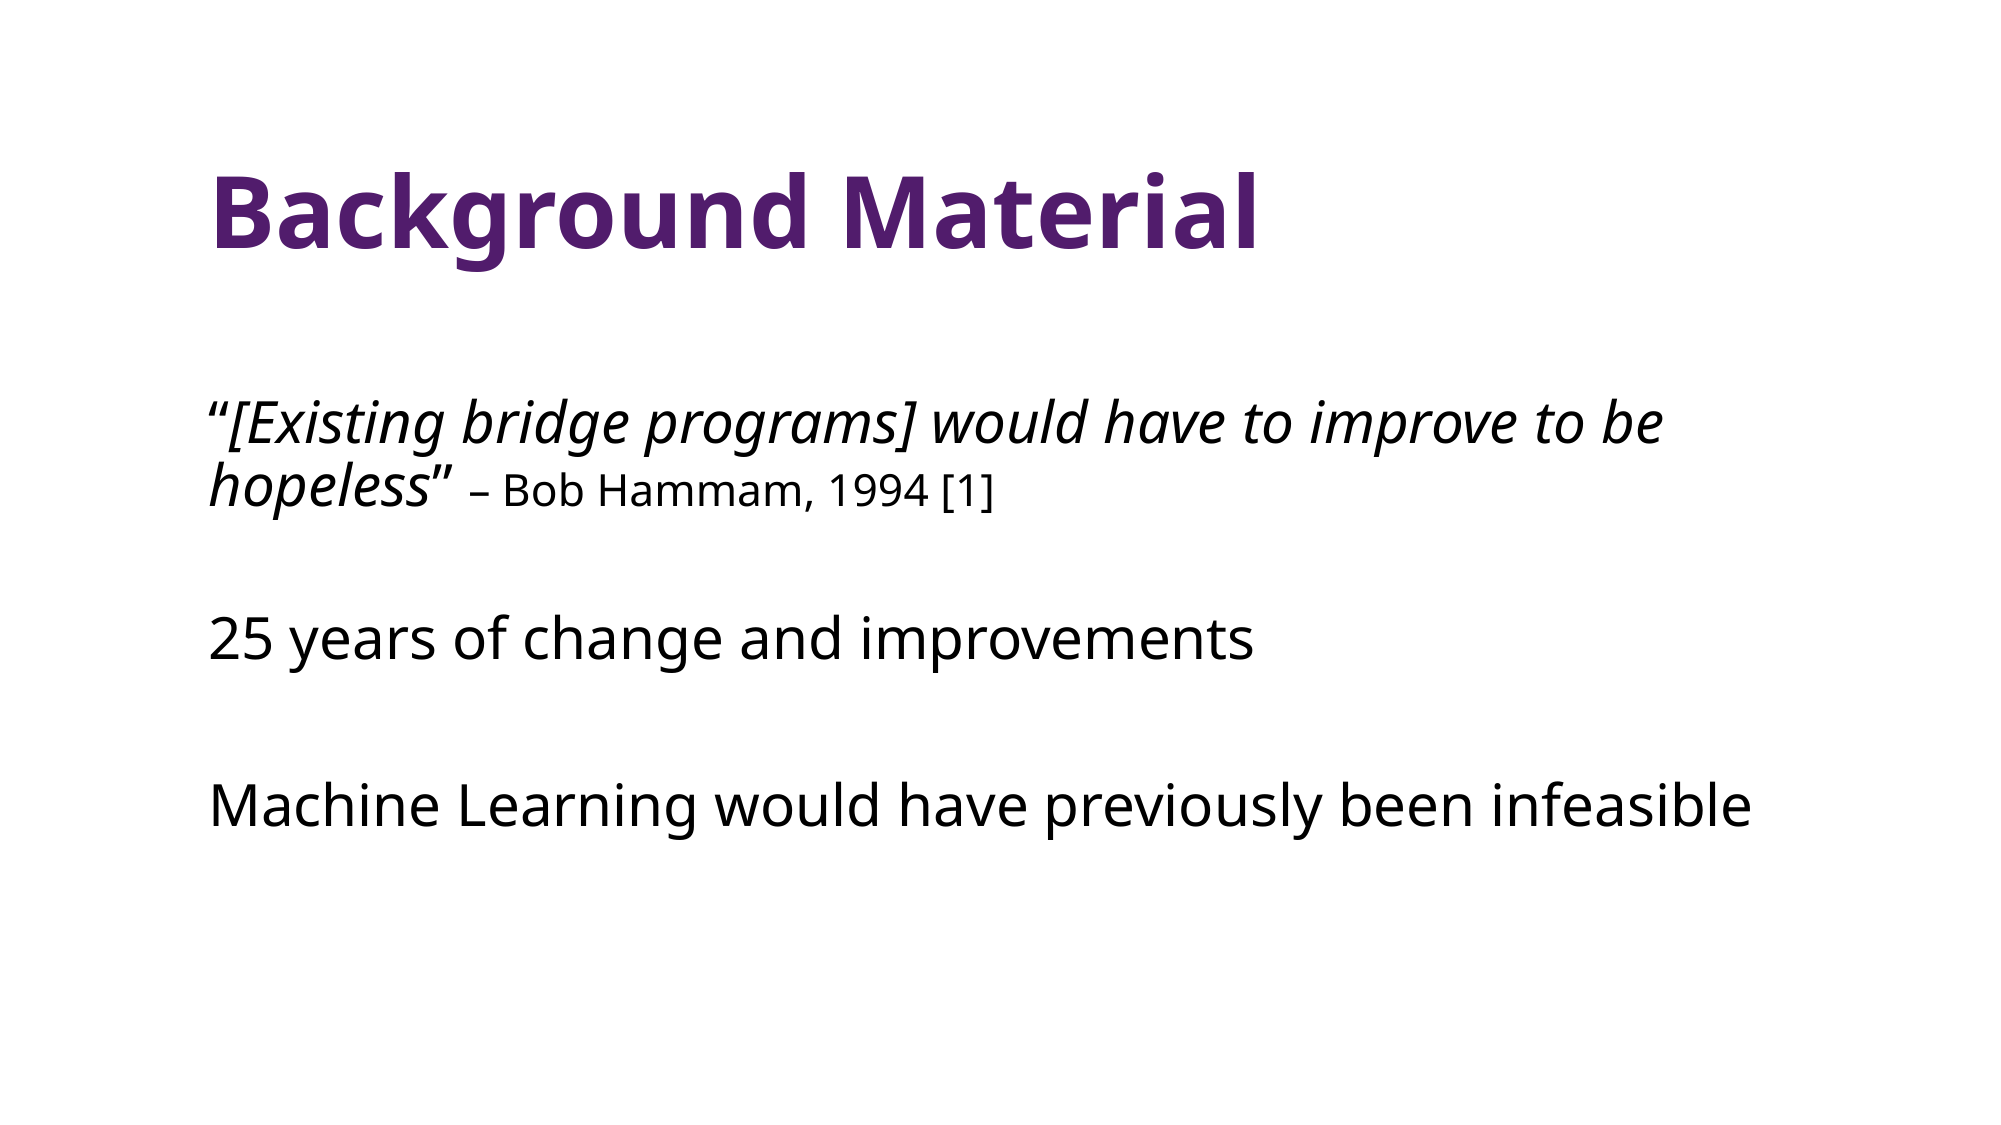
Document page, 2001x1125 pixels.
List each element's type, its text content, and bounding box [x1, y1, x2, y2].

list “[Existing bridge programs] would have to improve to be hopeless” – Bob Hammam, 1994 [1] 25 years of change and improvements Machine Learning would have previously been infeasible [193, 385, 1828, 987]
list Background Material [193, 154, 1369, 318]
